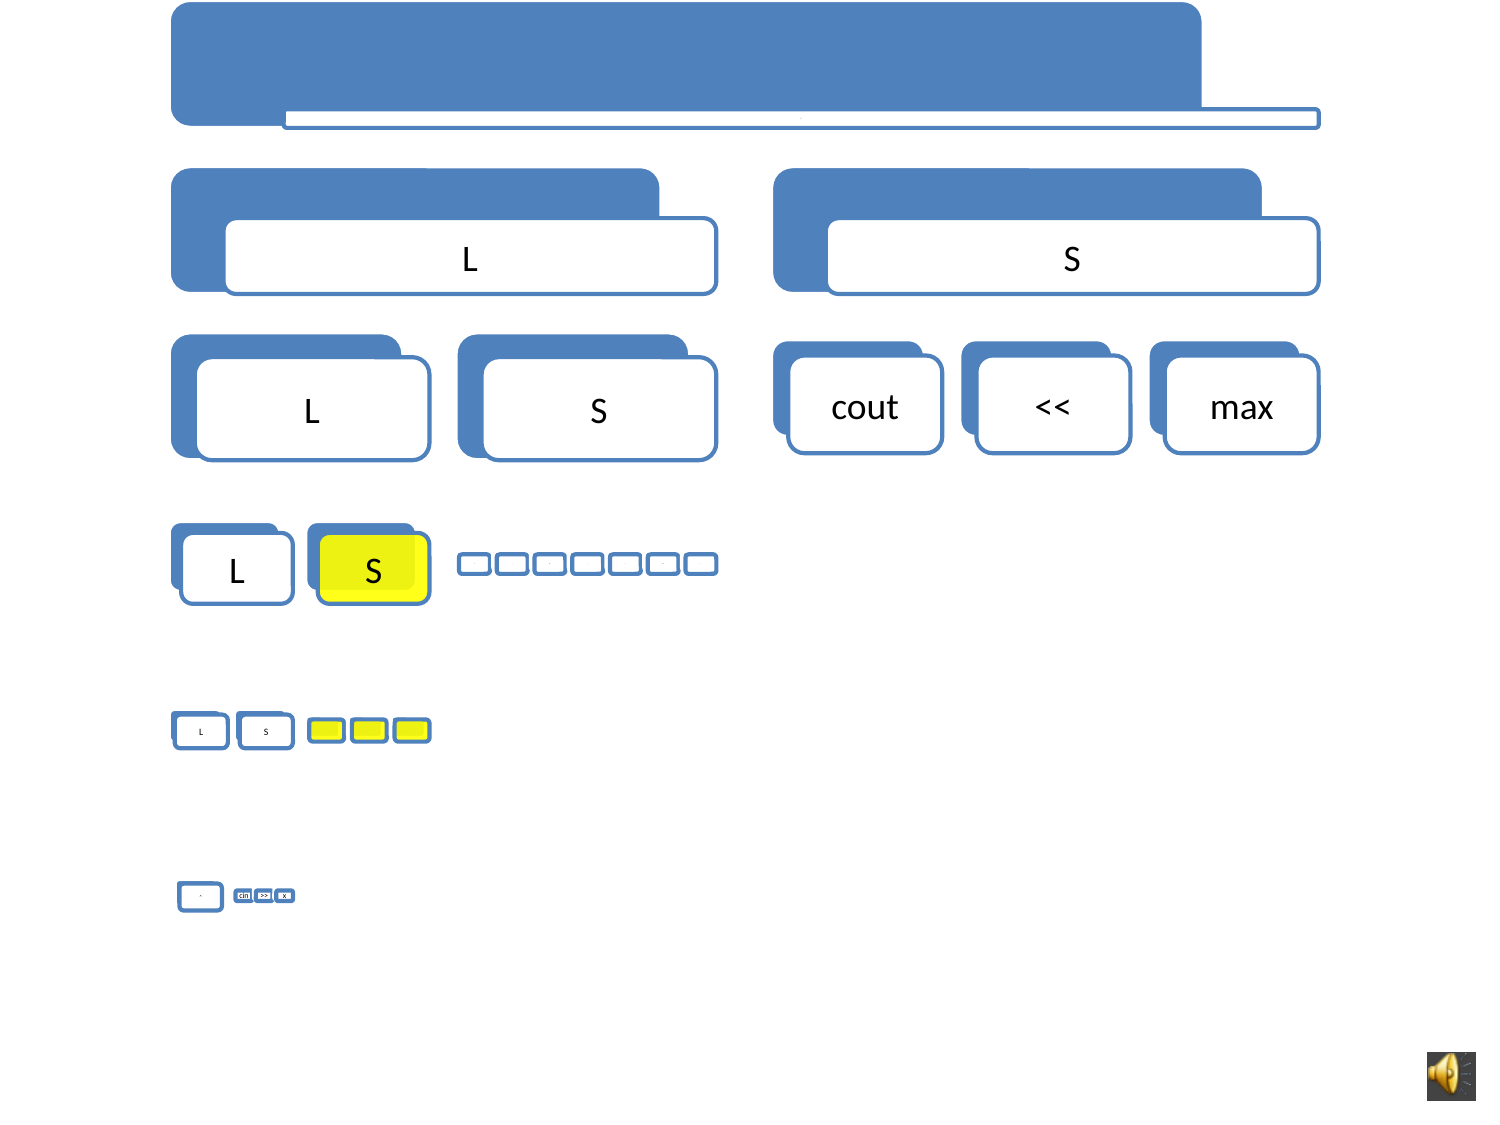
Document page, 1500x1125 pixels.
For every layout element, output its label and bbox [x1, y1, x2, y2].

text_box [24, 0, 1463, 1125]
picture [1426, 1051, 1477, 1102]
